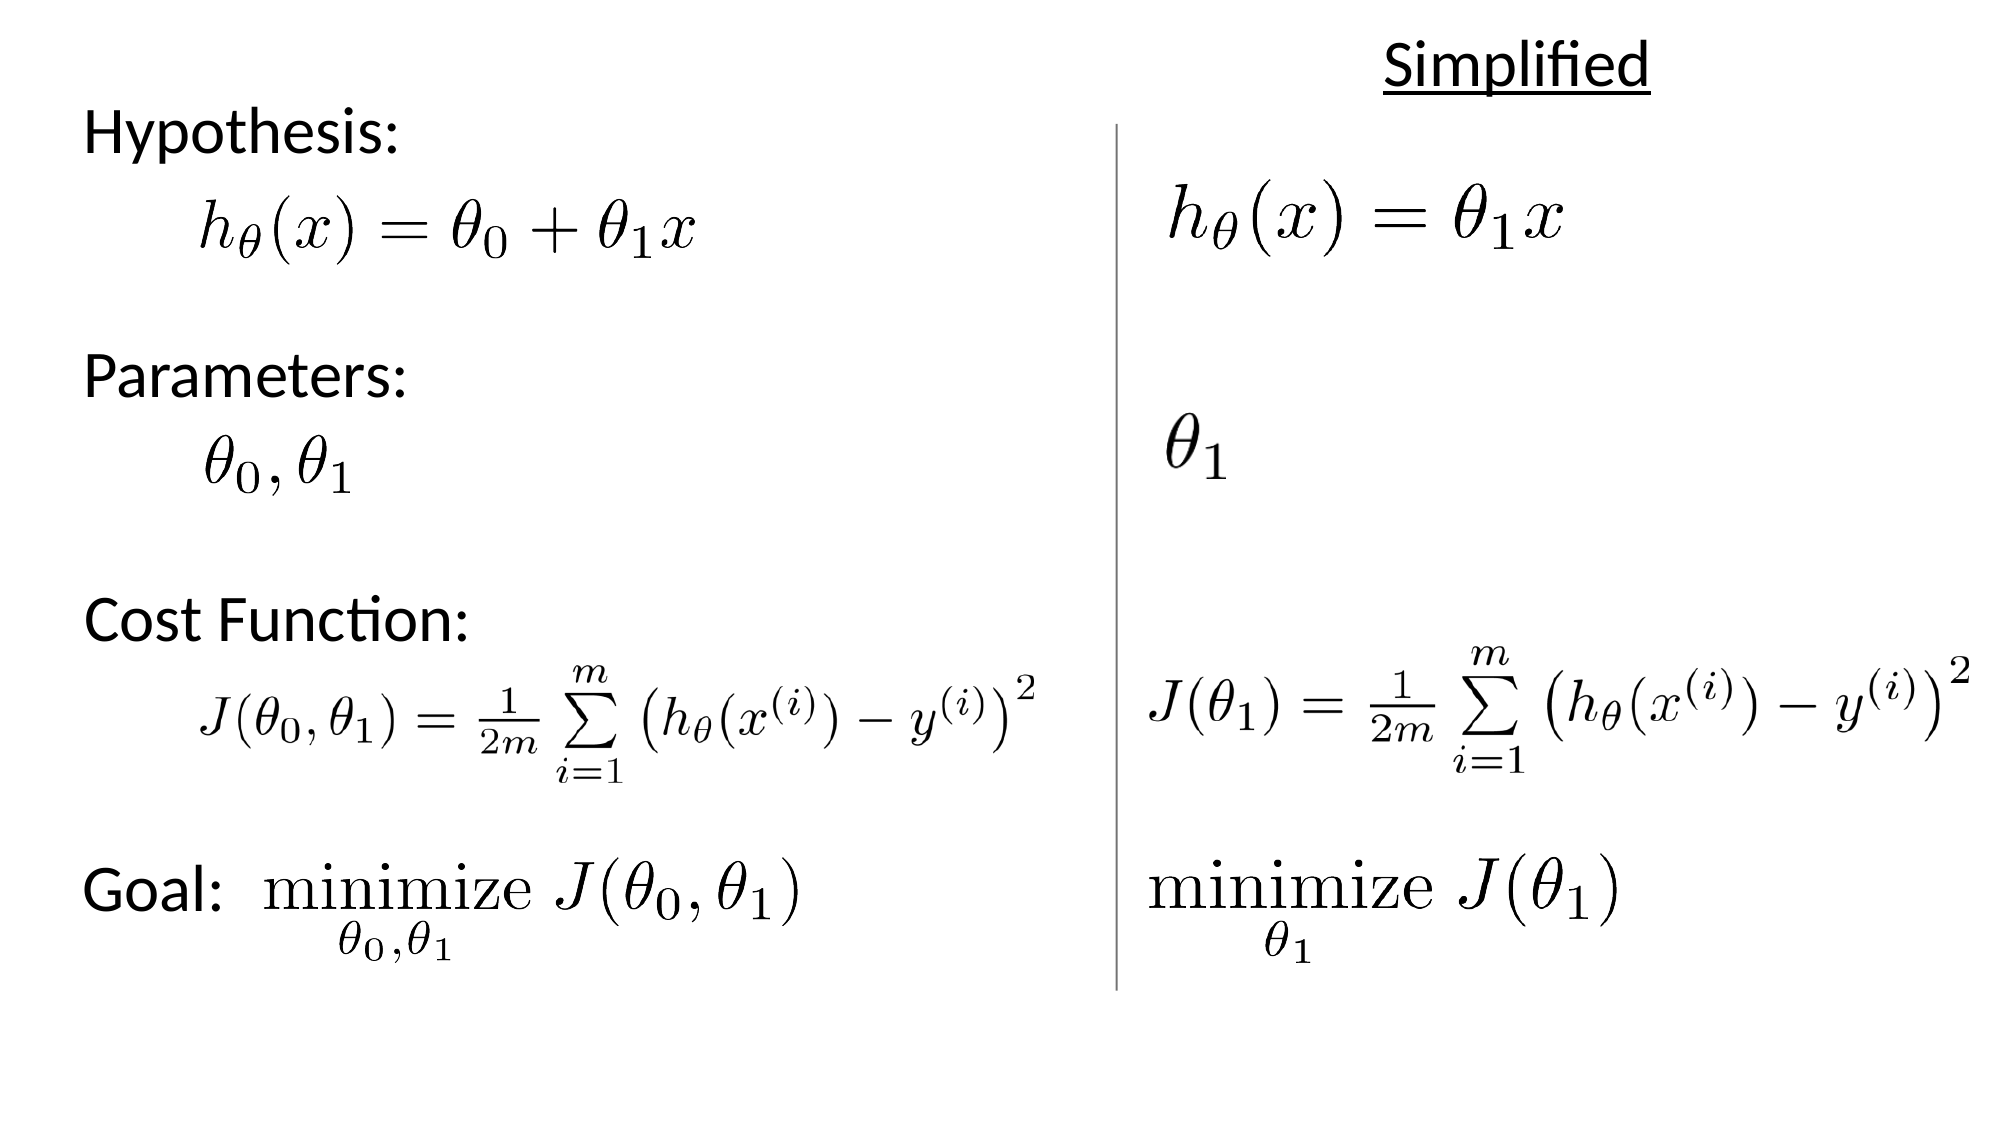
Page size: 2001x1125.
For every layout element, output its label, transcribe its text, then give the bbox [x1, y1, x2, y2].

picture [1149, 853, 1617, 963]
picture [264, 857, 798, 963]
picture [205, 434, 350, 496]
text_box Simplified [1368, 12, 1667, 108]
text_box Cost Function: [69, 567, 487, 663]
text_box Parameters: [68, 323, 425, 418]
picture [199, 195, 695, 265]
picture [1169, 179, 1563, 257]
text_box Goal: [67, 836, 240, 932]
picture [199, 665, 1034, 783]
picture [1166, 412, 1226, 479]
picture [1149, 646, 1969, 774]
text_box Hypothesis: [68, 79, 416, 174]
